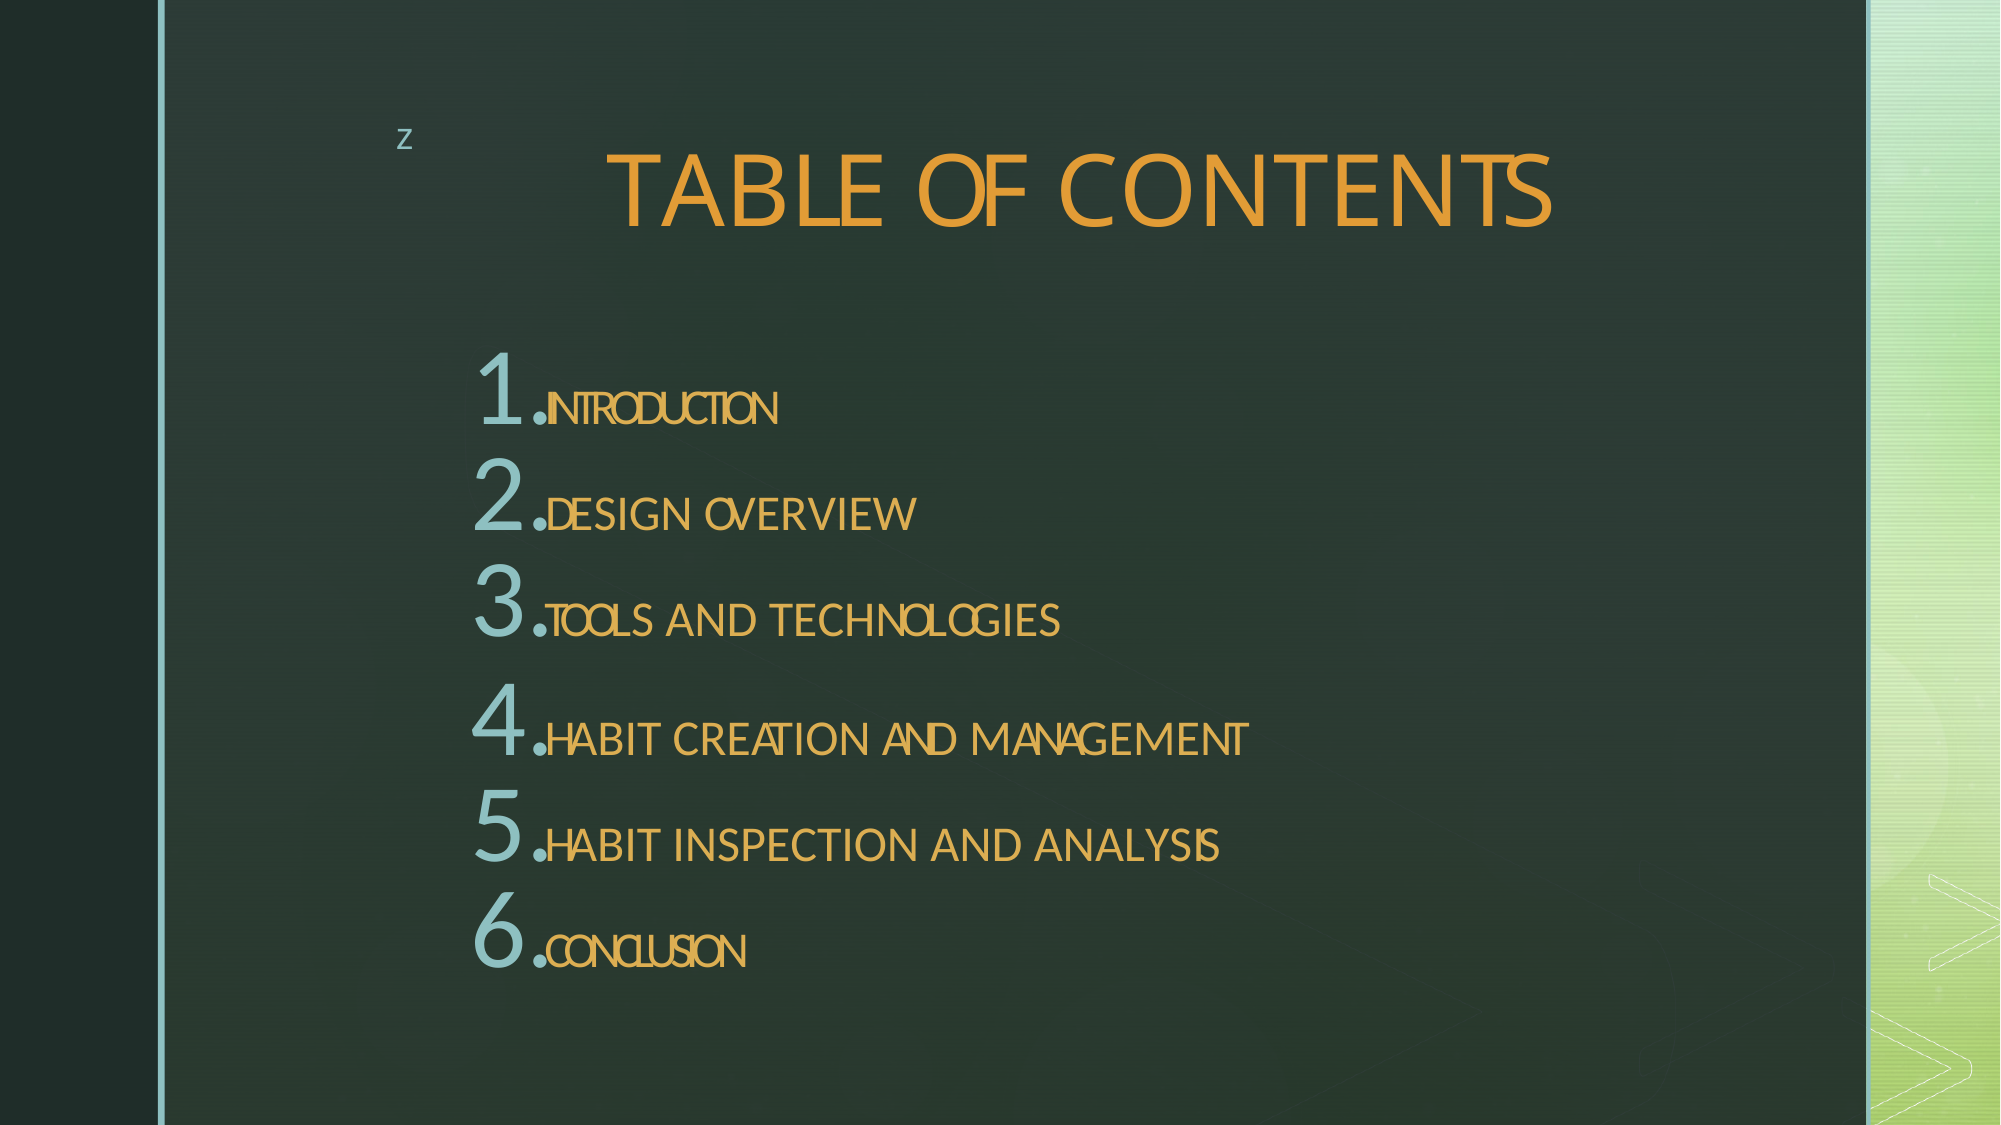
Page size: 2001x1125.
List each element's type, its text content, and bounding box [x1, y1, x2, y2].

title TABLE OF CONTENTS [428, 132, 1734, 310]
list INTRODUCTION DESIGN OVERVIEW TOOLS AND TECHNOLOGIES HABIT CREATION AND MANAGEMENT HABIT INSPECTION AND ANALYSIS CONCLUSION [454, 336, 1734, 993]
picture [1871, 0, 2001, 1125]
